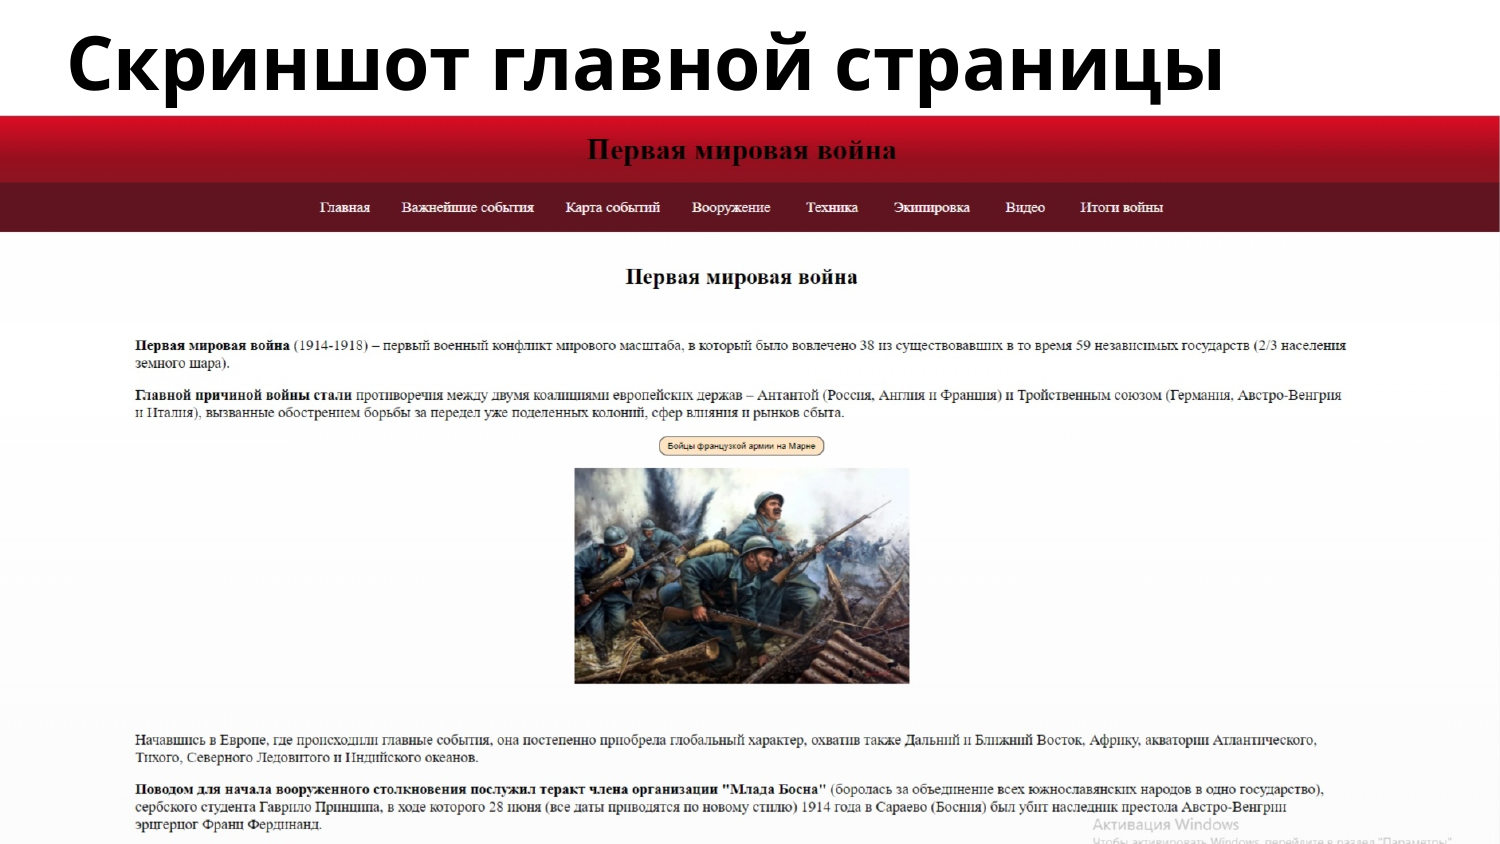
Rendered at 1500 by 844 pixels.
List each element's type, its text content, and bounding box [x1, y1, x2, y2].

title Скриншот главной страницы [51, 0, 1449, 114]
picture [0, 115, 1500, 844]
